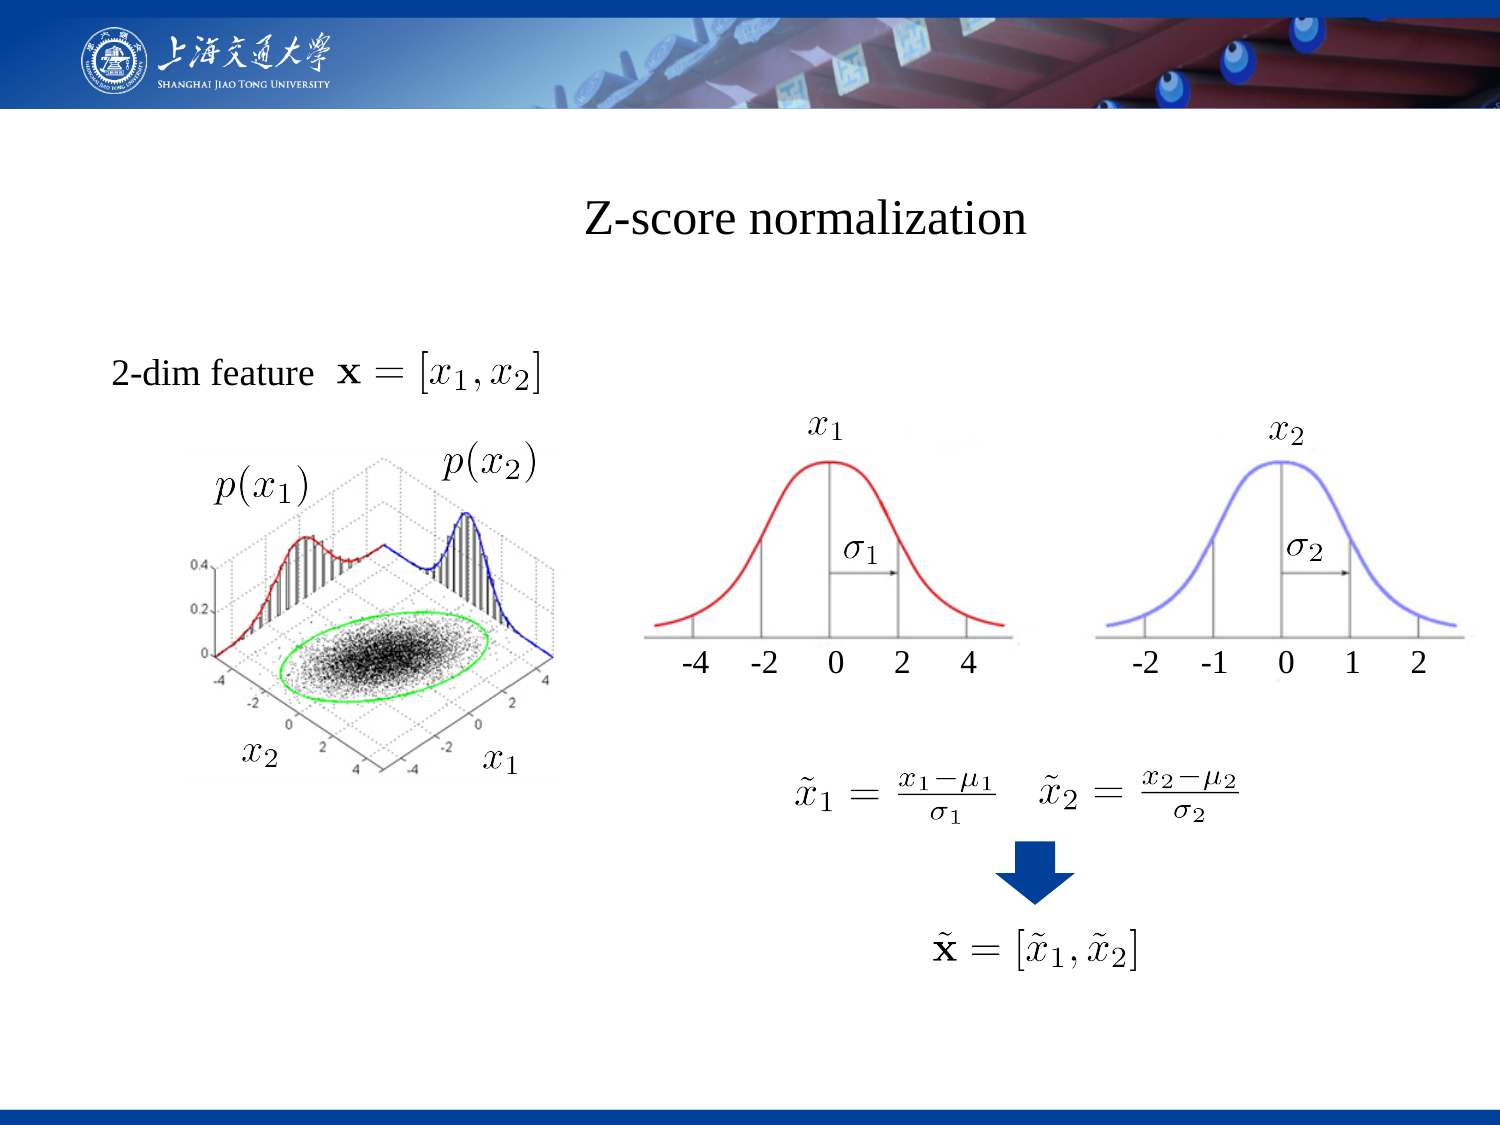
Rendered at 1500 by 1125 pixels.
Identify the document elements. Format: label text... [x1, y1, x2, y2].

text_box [644, 413, 1481, 689]
text_box [992, 840, 1078, 907]
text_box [95, 340, 589, 780]
picture [795, 773, 996, 824]
text_box Z-score normalization [568, 176, 1071, 252]
picture [0, 18, 1500, 109]
picture [1039, 771, 1239, 822]
picture [933, 929, 1136, 971]
